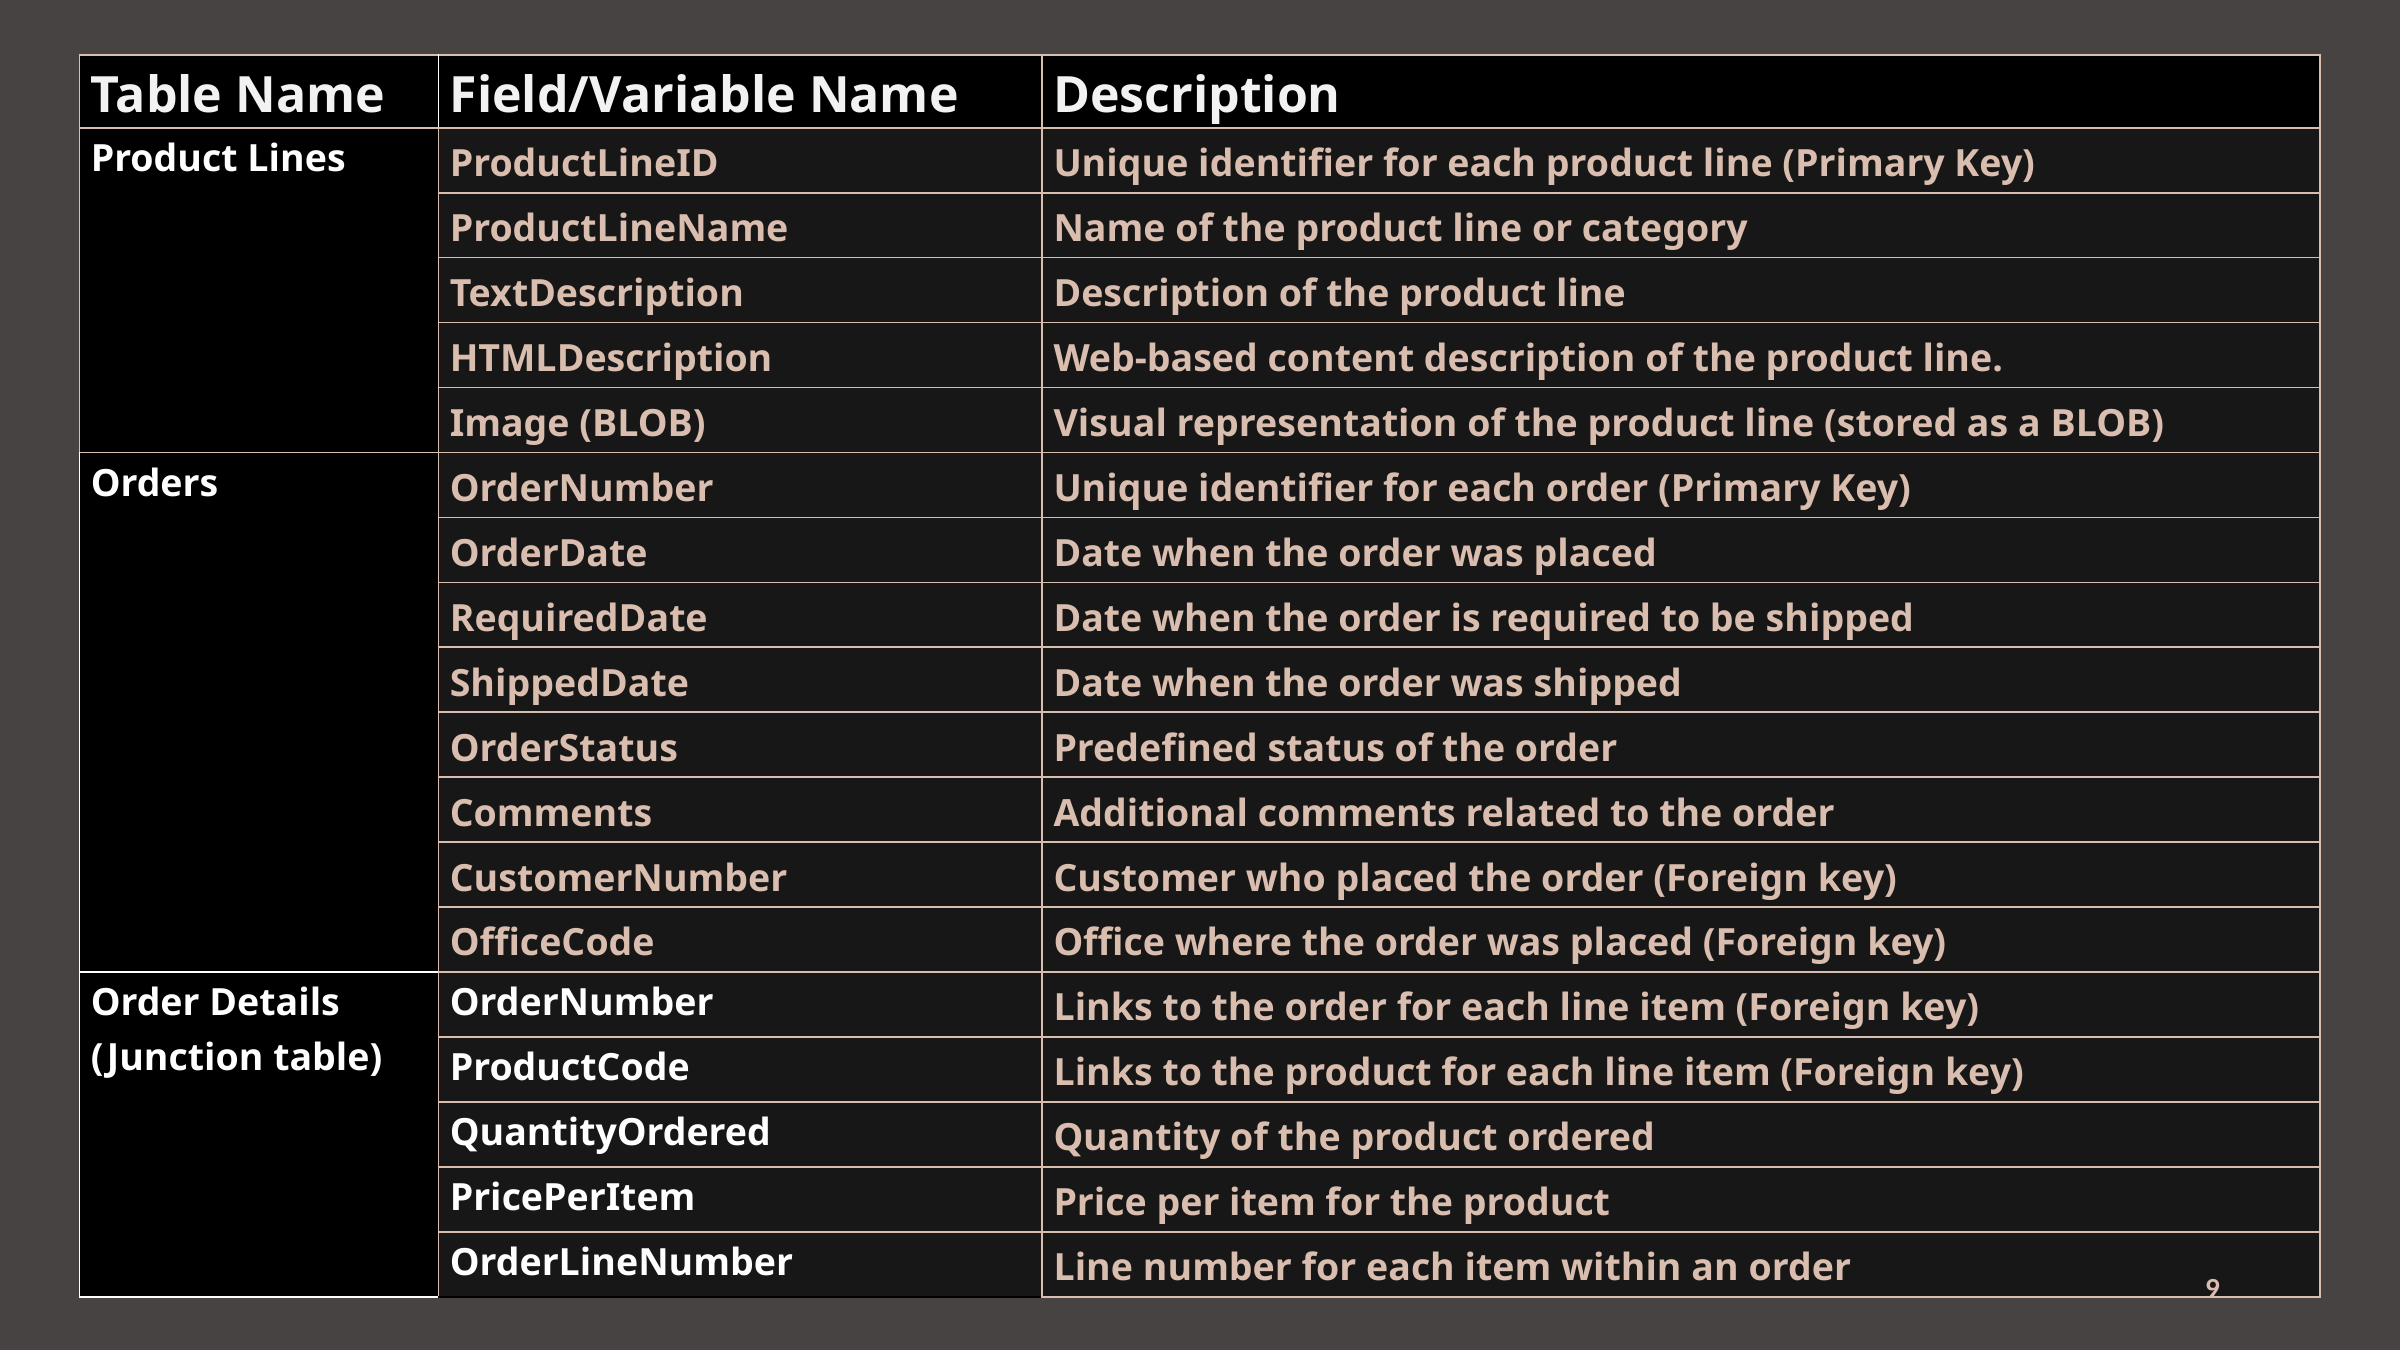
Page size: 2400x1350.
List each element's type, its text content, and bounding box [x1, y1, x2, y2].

table_cell OfficeCode [439, 908, 1041, 971]
table_cell Line number for each item within an order [1043, 1233, 2319, 1296]
table_cell HTMLDescription [439, 323, 1041, 387]
table_cell Comments [439, 778, 1041, 841]
table_cell OrderStatus [439, 713, 1041, 776]
table_cell Predefined status of the order [1043, 713, 2319, 776]
table_cell PricePerItem [439, 1168, 1041, 1231]
table_cell Office where the order was placed (Foreign key) [1043, 908, 2319, 971]
table_cell Unique identifier for each order (Primary Key) [1043, 453, 2319, 517]
table_cell Visual representation of the product line (stored as a BLOB) [1043, 388, 2319, 452]
table_cell Additional comments related to the order [1043, 778, 2319, 841]
text_box [0, 0, 2400, 1350]
table_cell Customer who placed the order (Foreign key) [1043, 843, 2319, 906]
table_cell ProductLineName [439, 194, 1041, 257]
slide_number 9 [1695, 1251, 2235, 1324]
table_cell Name of the product line or category [1043, 194, 2319, 257]
table_cell QuantityOrdered [439, 1103, 1041, 1166]
table_cell Image (BLOB) [439, 388, 1041, 452]
table_cell RequiredDate [439, 583, 1041, 646]
table_header Table Name [80, 56, 438, 127]
table_cell ShippedDate [439, 648, 1041, 711]
table_header Field/Variable Name [439, 56, 1041, 127]
table_cell Unique identifier for each product line (Primary Key) [1043, 129, 2319, 192]
table_cell Web-based content description of the product line. [1043, 323, 2319, 387]
table_cell OrderLineNumber [439, 1233, 1041, 1296]
table_cell Order Details (Junction table) [80, 973, 438, 1296]
table_cell Orders [80, 453, 438, 971]
table_cell Description of the product line [1043, 258, 2319, 322]
table_cell OrderNumber [439, 453, 1041, 517]
table_cell CustomerNumber [439, 843, 1041, 906]
table_cell Date when the order is required to be shipped [1043, 583, 2319, 646]
table_cell Quantity of the product ordered [1043, 1103, 2319, 1166]
table_cell Price per item for the product [1043, 1168, 2319, 1231]
table_cell Product Lines [80, 129, 438, 452]
table_cell OrderNumber [439, 973, 1041, 1036]
table_cell TextDescription [439, 258, 1041, 322]
table_cell Date when the order was shipped [1043, 648, 2319, 711]
table_header Description [1043, 56, 2319, 127]
table_cell Date when the order was placed [1043, 518, 2319, 582]
table_cell Links to the order for each line item (Foreign key) [1043, 973, 2319, 1036]
table_cell ProductCode [439, 1038, 1041, 1101]
table_cell OrderDate [439, 518, 1041, 582]
table_cell ProductLineID [439, 129, 1041, 192]
table_cell Links to the product for each line item (Foreign key) [1043, 1038, 2319, 1101]
